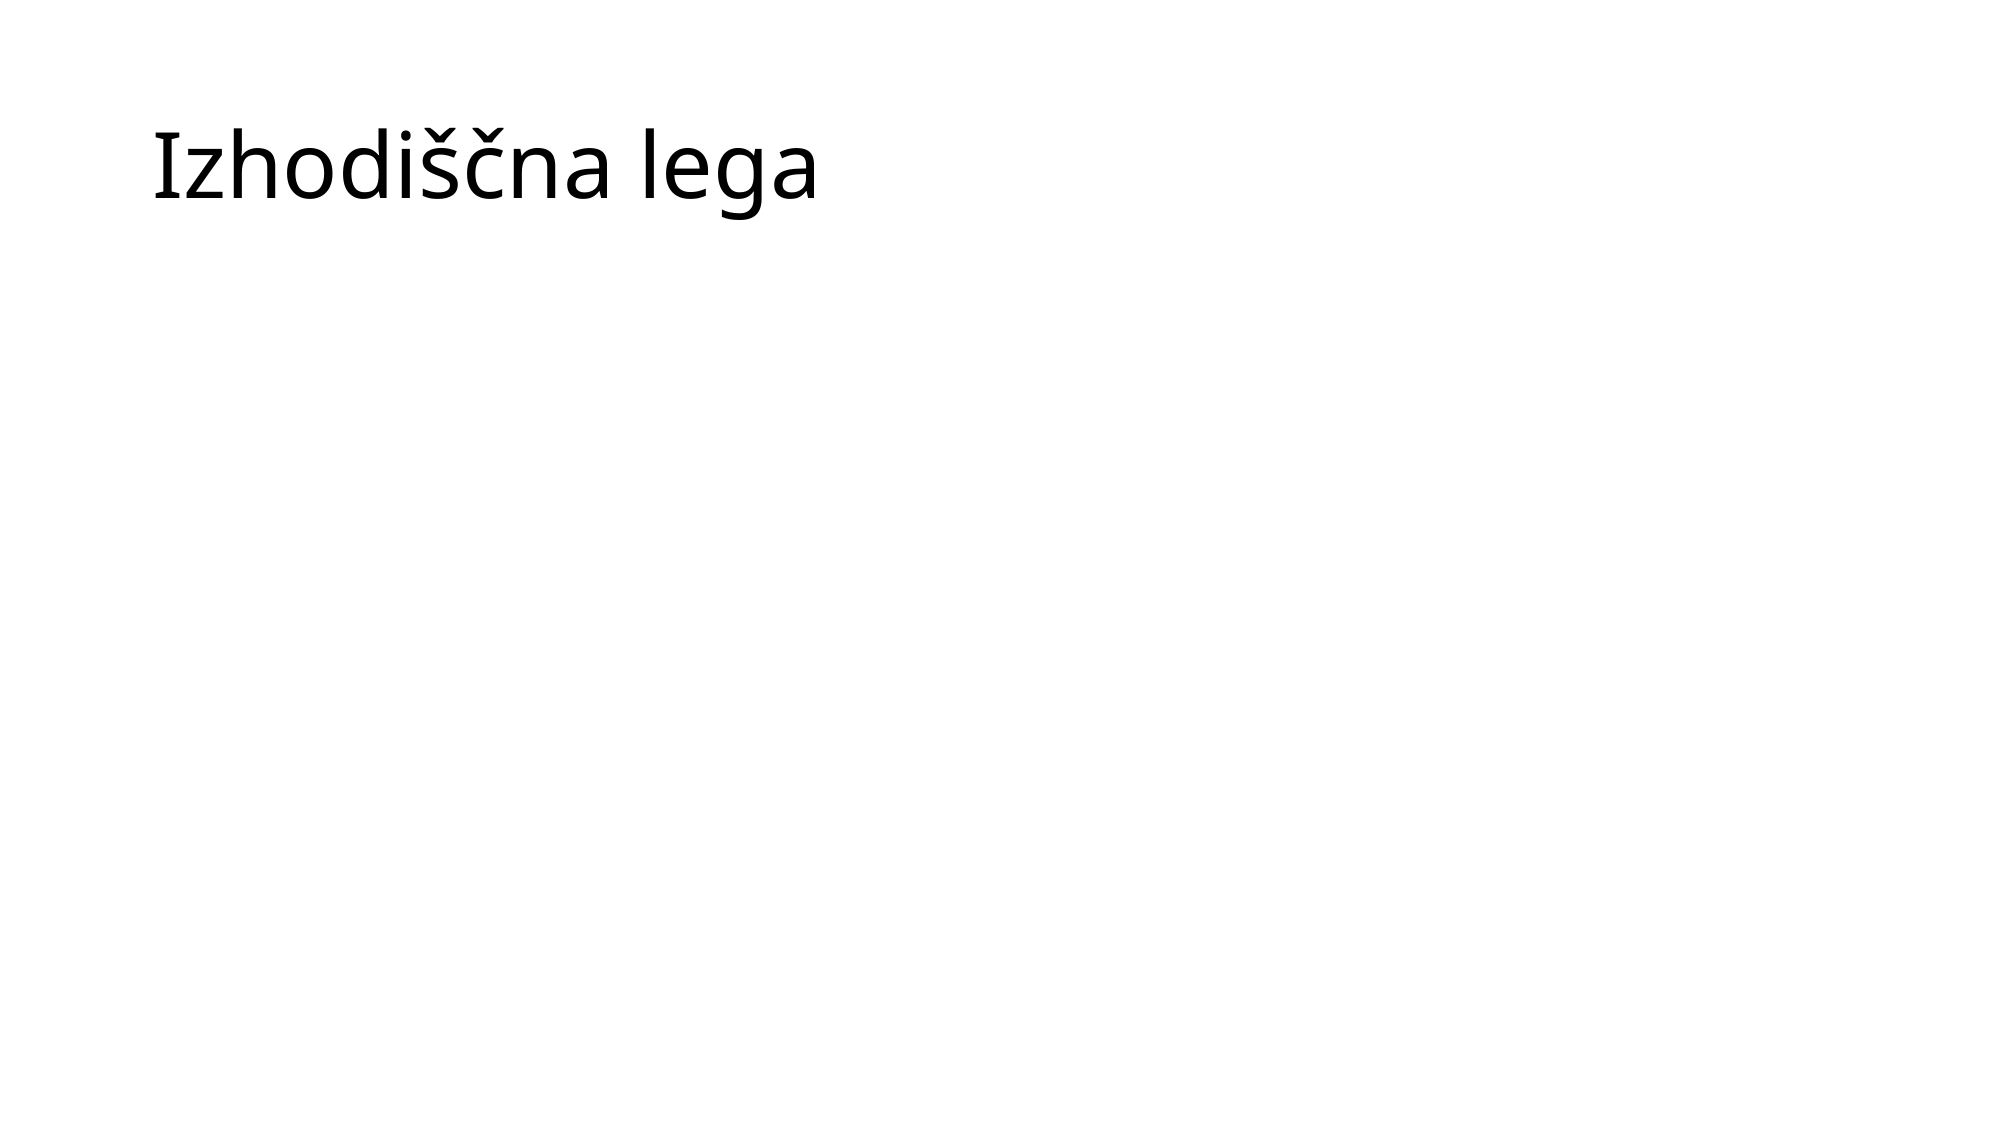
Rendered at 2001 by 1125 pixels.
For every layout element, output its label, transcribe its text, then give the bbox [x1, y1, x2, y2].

title Izhodiščna lega [137, 59, 1863, 278]
